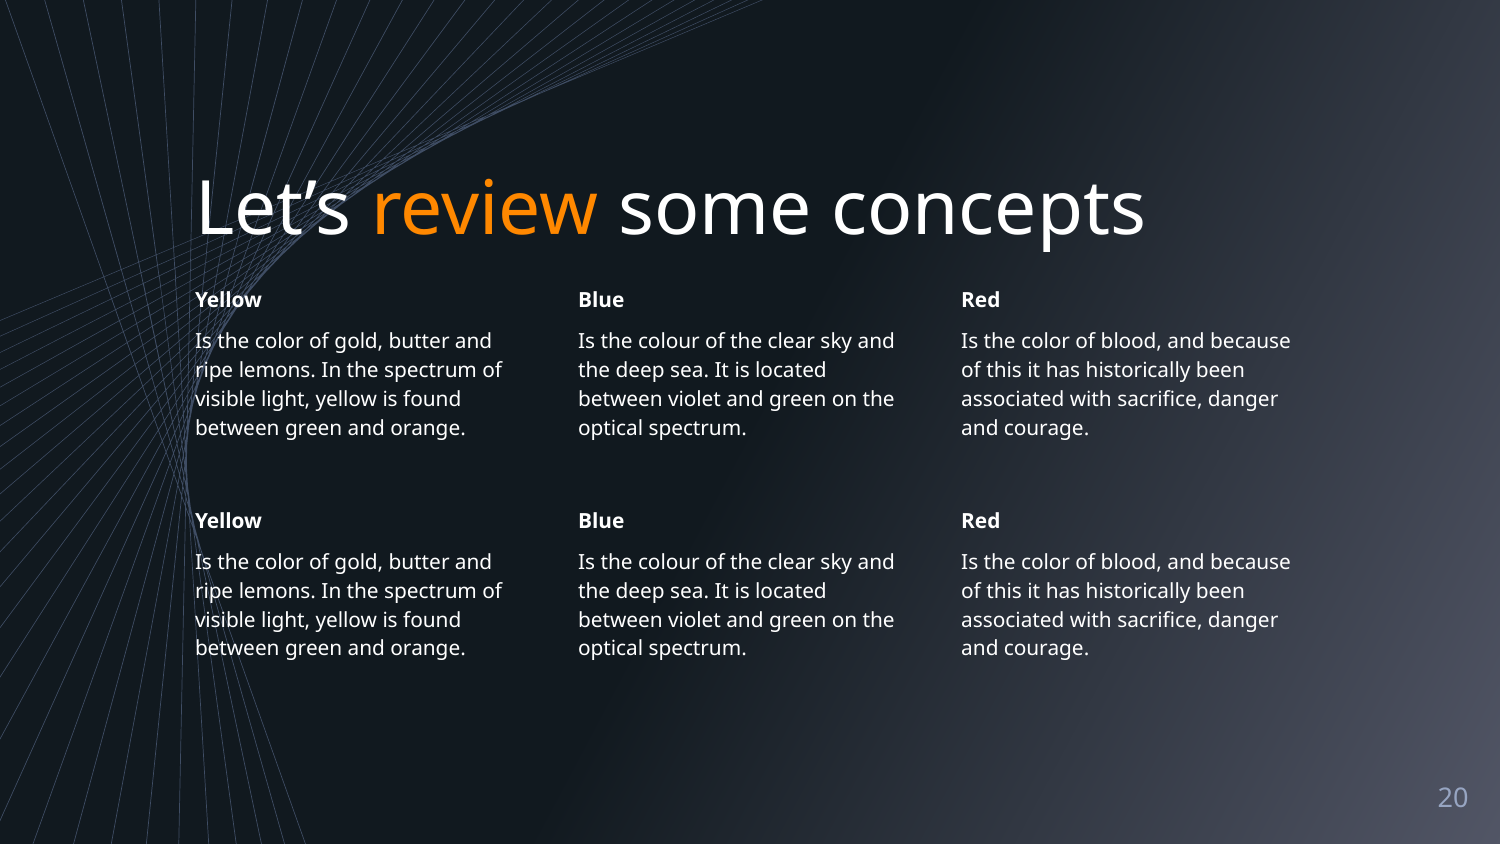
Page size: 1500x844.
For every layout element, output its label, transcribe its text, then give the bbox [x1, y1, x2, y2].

list Yellow Is the color of gold, butter and ripe lemons. In the spectrum of visible light, yellow is found between green and orange. [195, 504, 529, 730]
list Yellow Is the color of gold, butter and ripe lemons. In the spectrum of visible light, yellow is found between green and orange. [195, 283, 529, 504]
list Red Is the color of blood, and because of this it has historically been associated with sacrifice, danger and courage. [961, 283, 1295, 504]
list Blue Is the colour of the clear sky and the deep sea. It is located between violet and green on the optical spectrum. [578, 283, 912, 504]
title Let’s review some concepts [195, 171, 1305, 251]
list Red Is the color of blood, and because of this it has historically been associated with sacrifice, danger and courage. [961, 504, 1295, 730]
slide_number 20 [1378, 766, 1469, 832]
list Blue Is the colour of the clear sky and the deep sea. It is located between violet and green on the optical spectrum. [578, 504, 912, 730]
